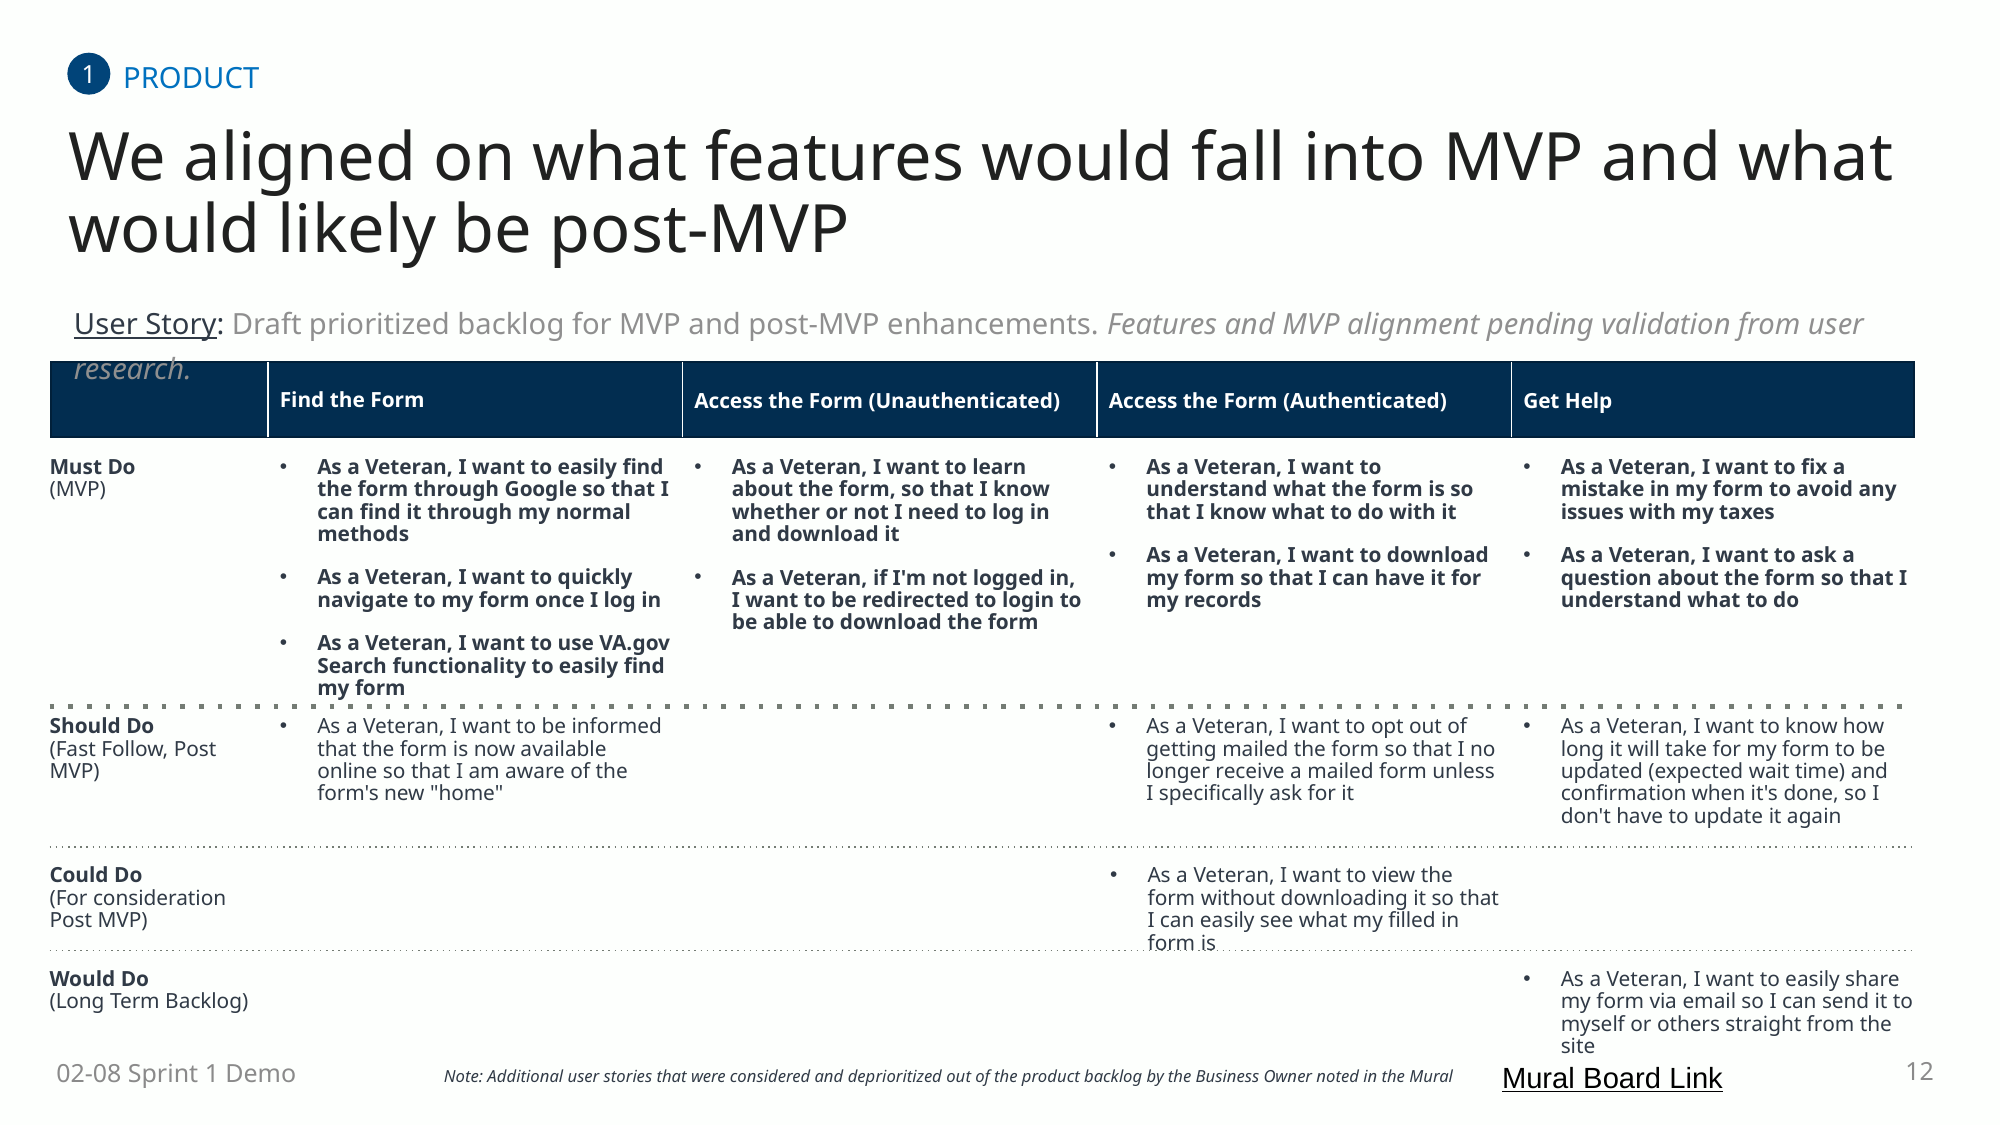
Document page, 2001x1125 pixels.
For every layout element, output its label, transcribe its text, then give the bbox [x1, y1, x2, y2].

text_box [49, 967, 1914, 1037]
text_box ‹#› [1882, 1042, 1949, 1103]
text_box User Story: Draft prioritized backlog for MVP and post-MVP enhancements. Features and MVP alignment pending validation from user research. [73, 299, 1962, 437]
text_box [49, 456, 1914, 704]
text_box Mural Board Link [1487, 1052, 1938, 1103]
text_box [51, 361, 263, 438]
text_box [67, 51, 915, 113]
text_box 02-08 Sprint 1 Demo [48, 1046, 319, 1103]
text_box Note: Additional user stories that were considered and deprioritized out of the product backlog by the Business Owner noted in the Mural [443, 1068, 1487, 1087]
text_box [49, 864, 1501, 933]
text_box We aligned on what features would fall into MVP and what would likely be post-MVP [68, 123, 1931, 290]
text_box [49, 716, 1914, 830]
